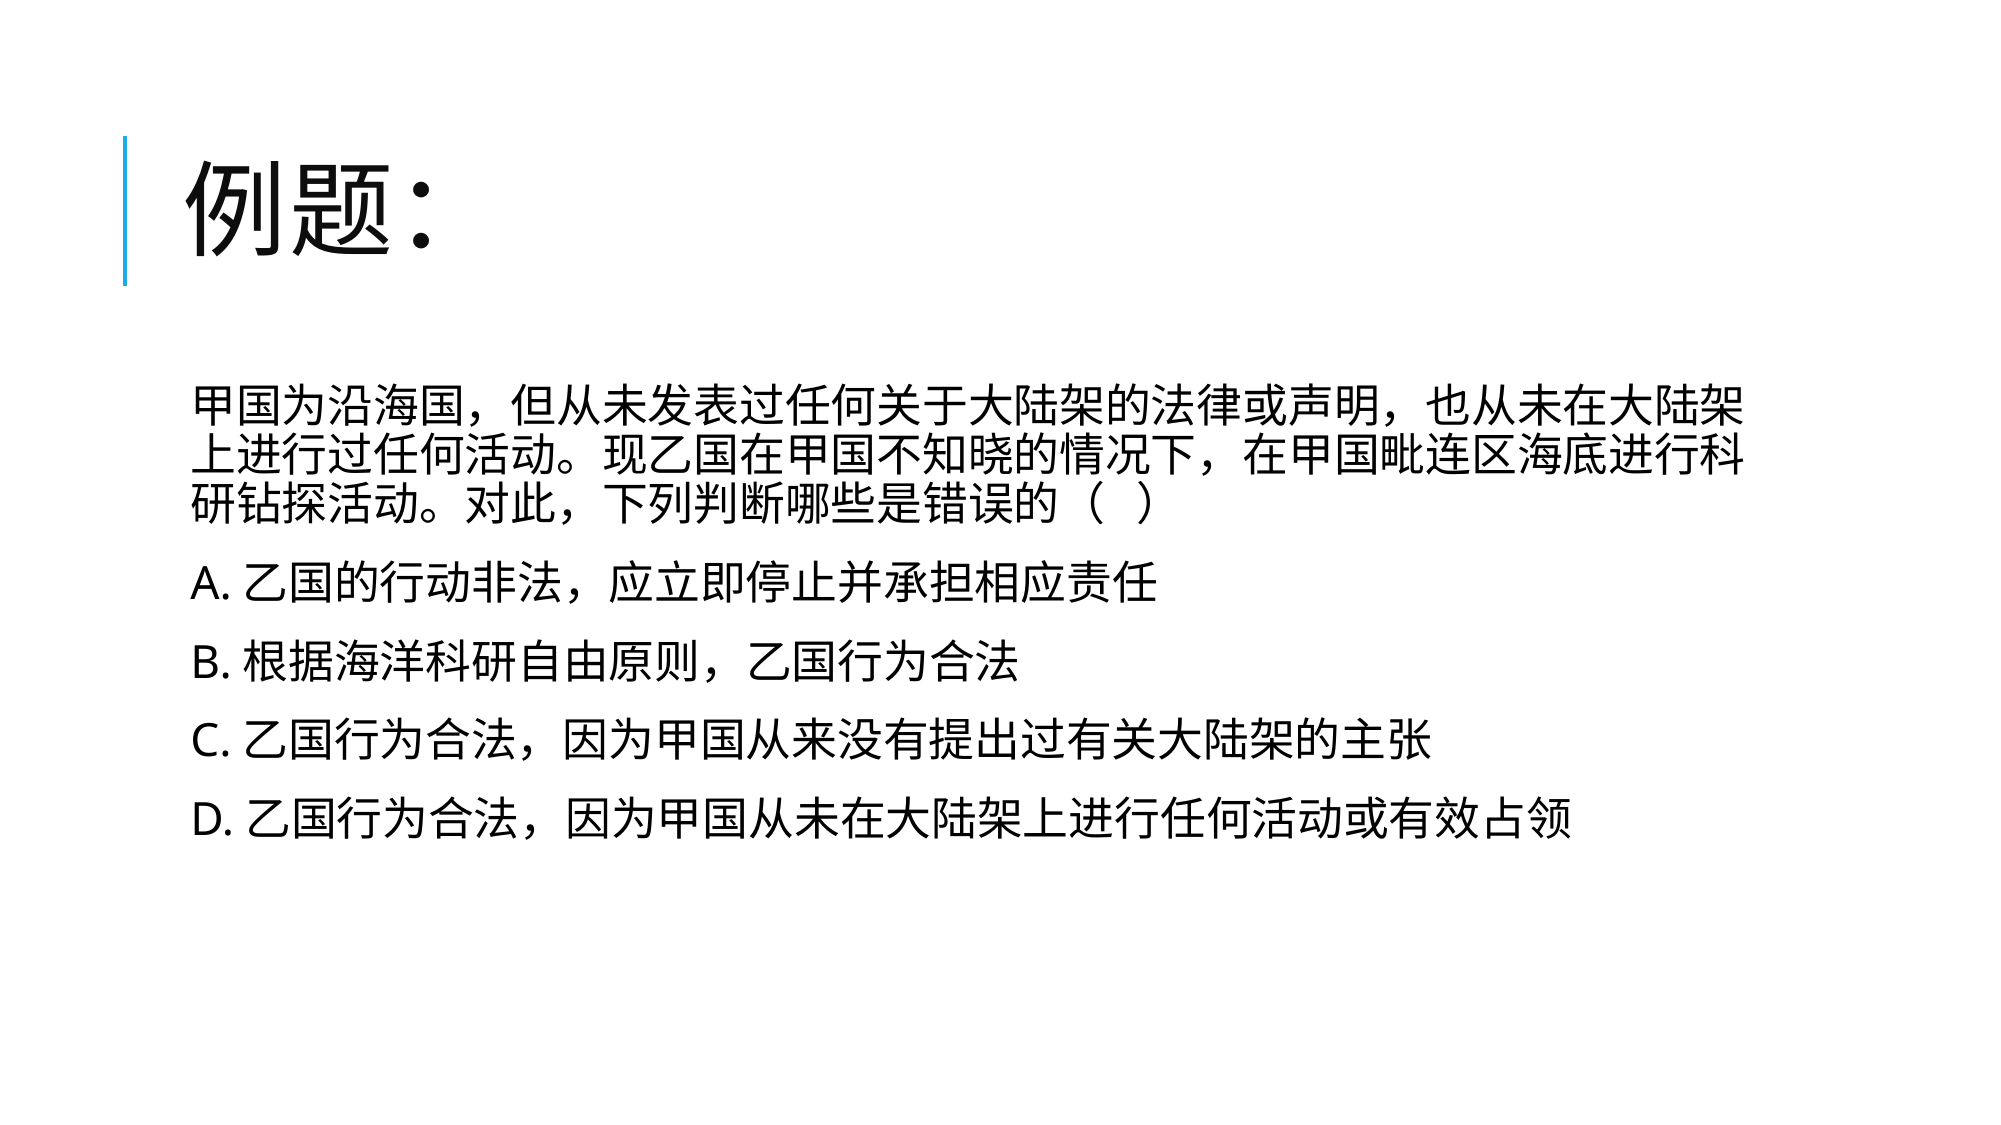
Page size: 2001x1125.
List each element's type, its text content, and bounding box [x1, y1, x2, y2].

title 例题： [168, 96, 1763, 342]
list 甲国为沿海国，但从未发表过任何关于大陆架的法律或声明，也从未在大陆架上进行过任何活动。现乙国在甲国不知晓的情况下，在甲国毗连区海底进行科研钻探活动。对此，下列判断哪些是错误的（ ） A.乙国的行动非法，应立即停止并承担相应责任 B.根据海洋科研自由原则，乙国行为合法 C.乙国行为合法，因为甲国从来没有提出过有关大陆架的主张 D.乙国行为合法，因为甲国从未在大陆架上进行任何活动或有效占领 [168, 375, 1763, 1035]
